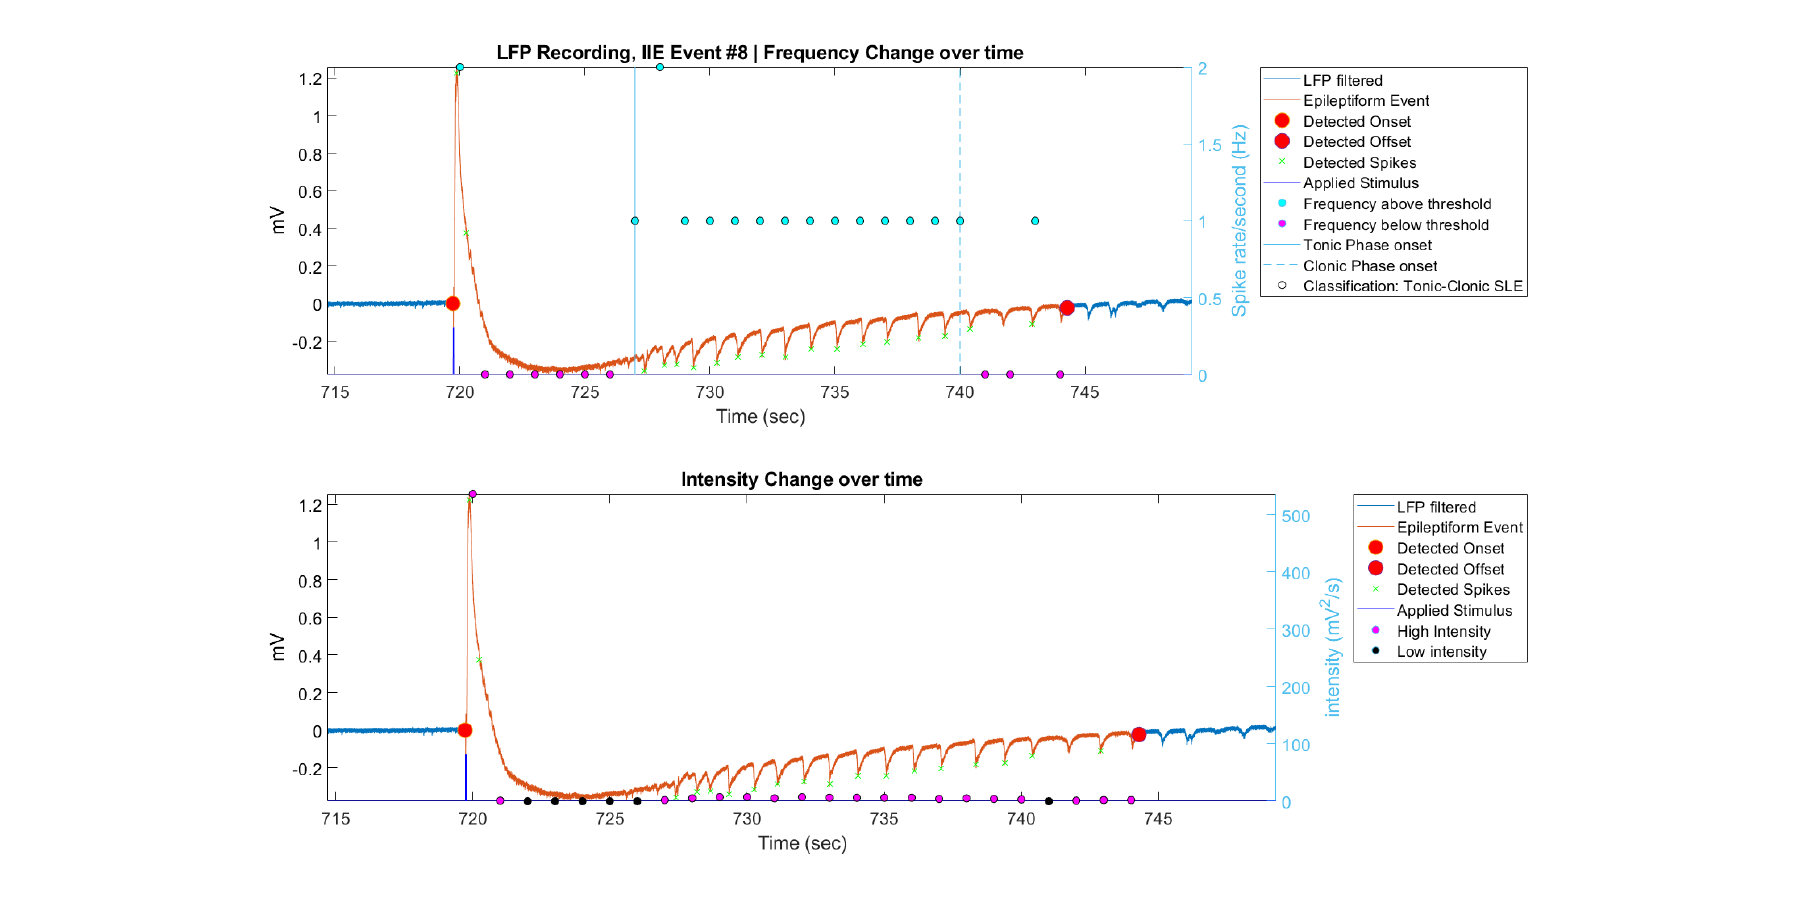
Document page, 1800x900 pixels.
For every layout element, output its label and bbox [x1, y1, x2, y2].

picture [126, 0, 1674, 900]
